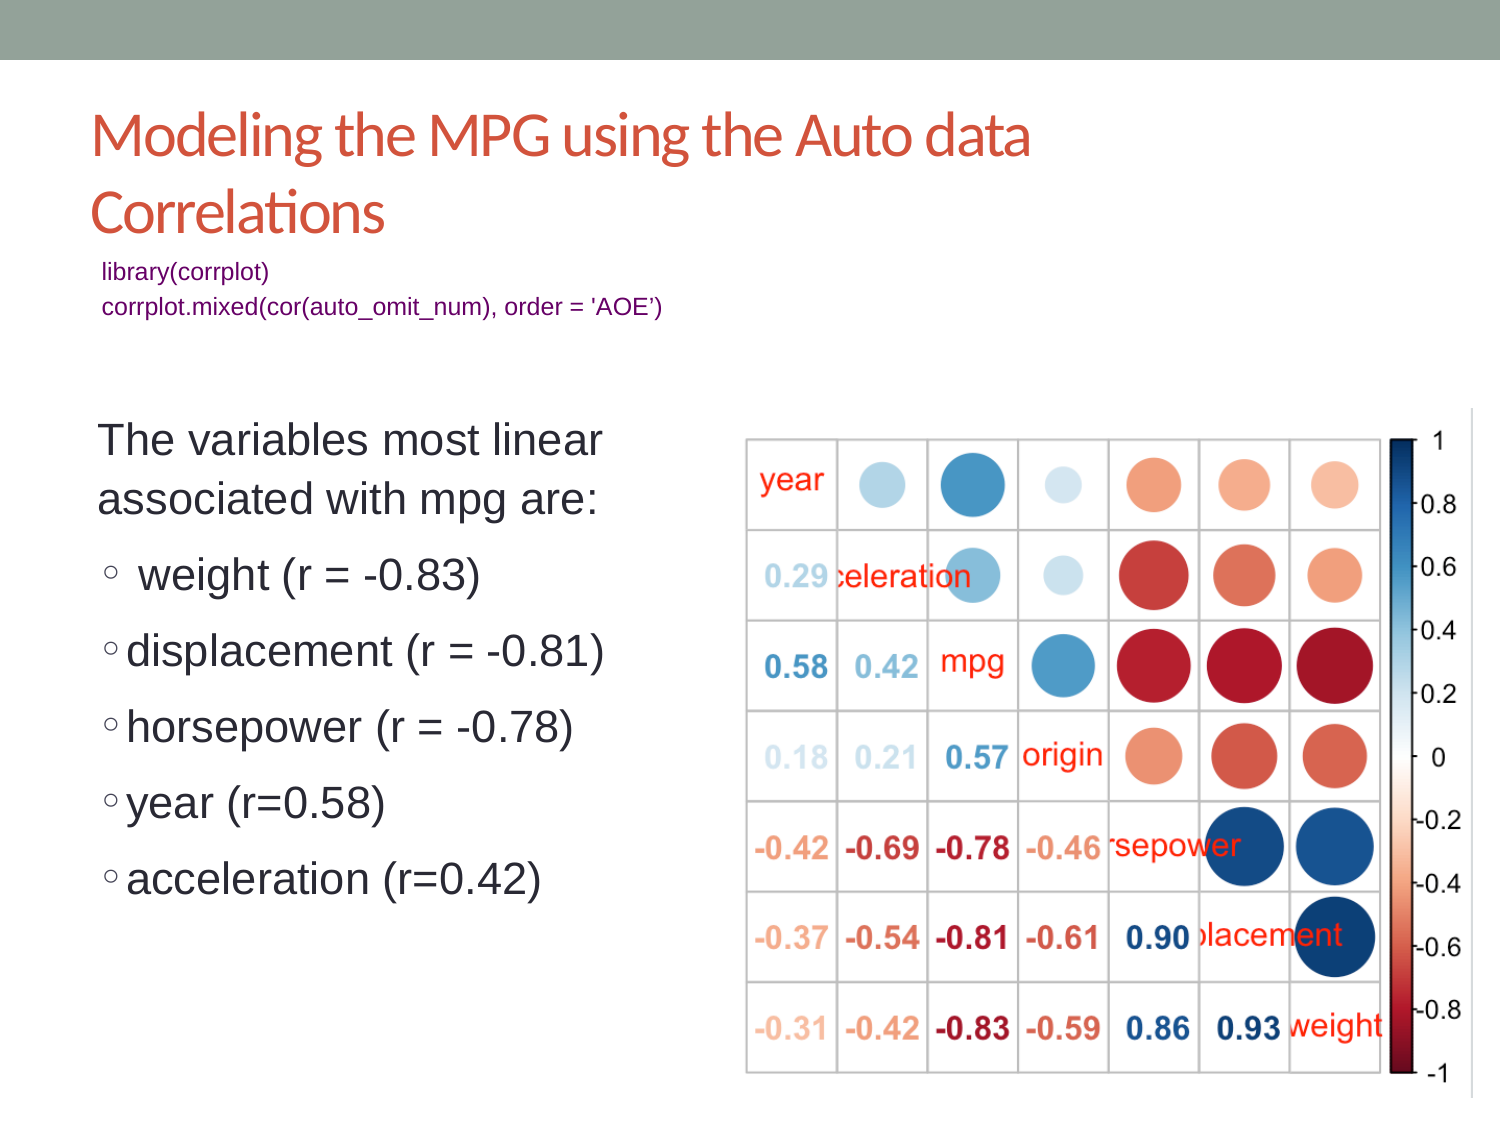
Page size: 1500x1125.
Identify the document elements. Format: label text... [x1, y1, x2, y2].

title Modeling the MPG using the Auto data Correlations [75, 84, 1425, 254]
picture [682, 408, 1473, 1099]
text_box The variables most linear associated with mpg are: weight (r = -0.83) displacement (r = -0.81) horsepower (r = -0.78) year (r=0.58) acceleration (r=0.42) [86, 398, 725, 913]
list library(corrplot) corrplot.mixed(cor(auto_omit_num), order = 'AOE’) [86, 248, 792, 405]
